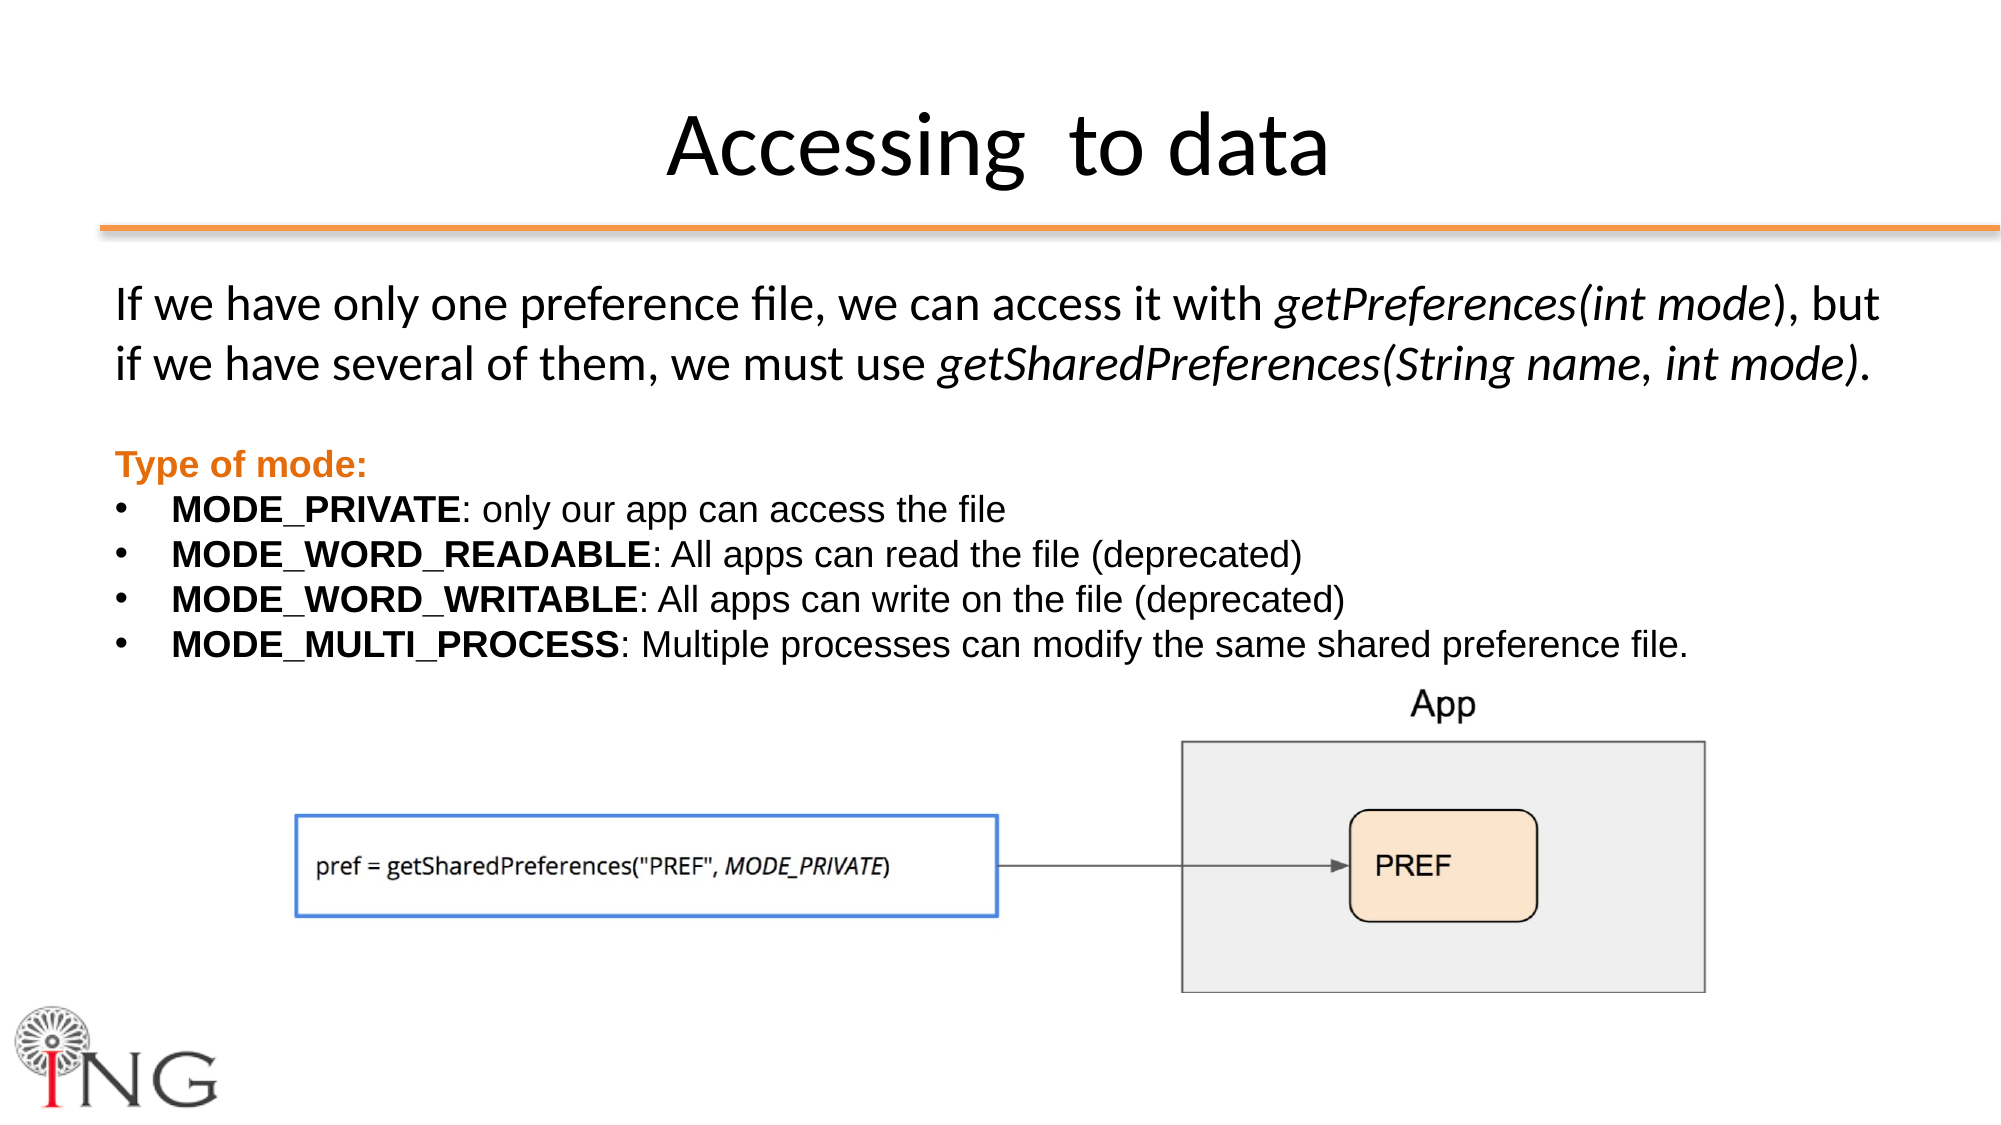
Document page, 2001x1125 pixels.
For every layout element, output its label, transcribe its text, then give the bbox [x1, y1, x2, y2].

picture [0, 987, 244, 1125]
list If we have only one preference file, we can access it with getPreferences(int mode), but if we have several of them, we must use getSharedPreferences(String name, int mode). Type of mode: MODE_PRIVATE: only our app can access the file MODE_WORD_READABLE: All apps can read the file (deprecated) MODE_WORD_WRITABLE: All apps can write on the file (deprecated) MODE_MULTI_PROCESS: Multiple processes can modify the same shared preference file. [99, 262, 1900, 734]
picture [291, 685, 1709, 994]
title Accessing to data [99, 45, 1900, 233]
